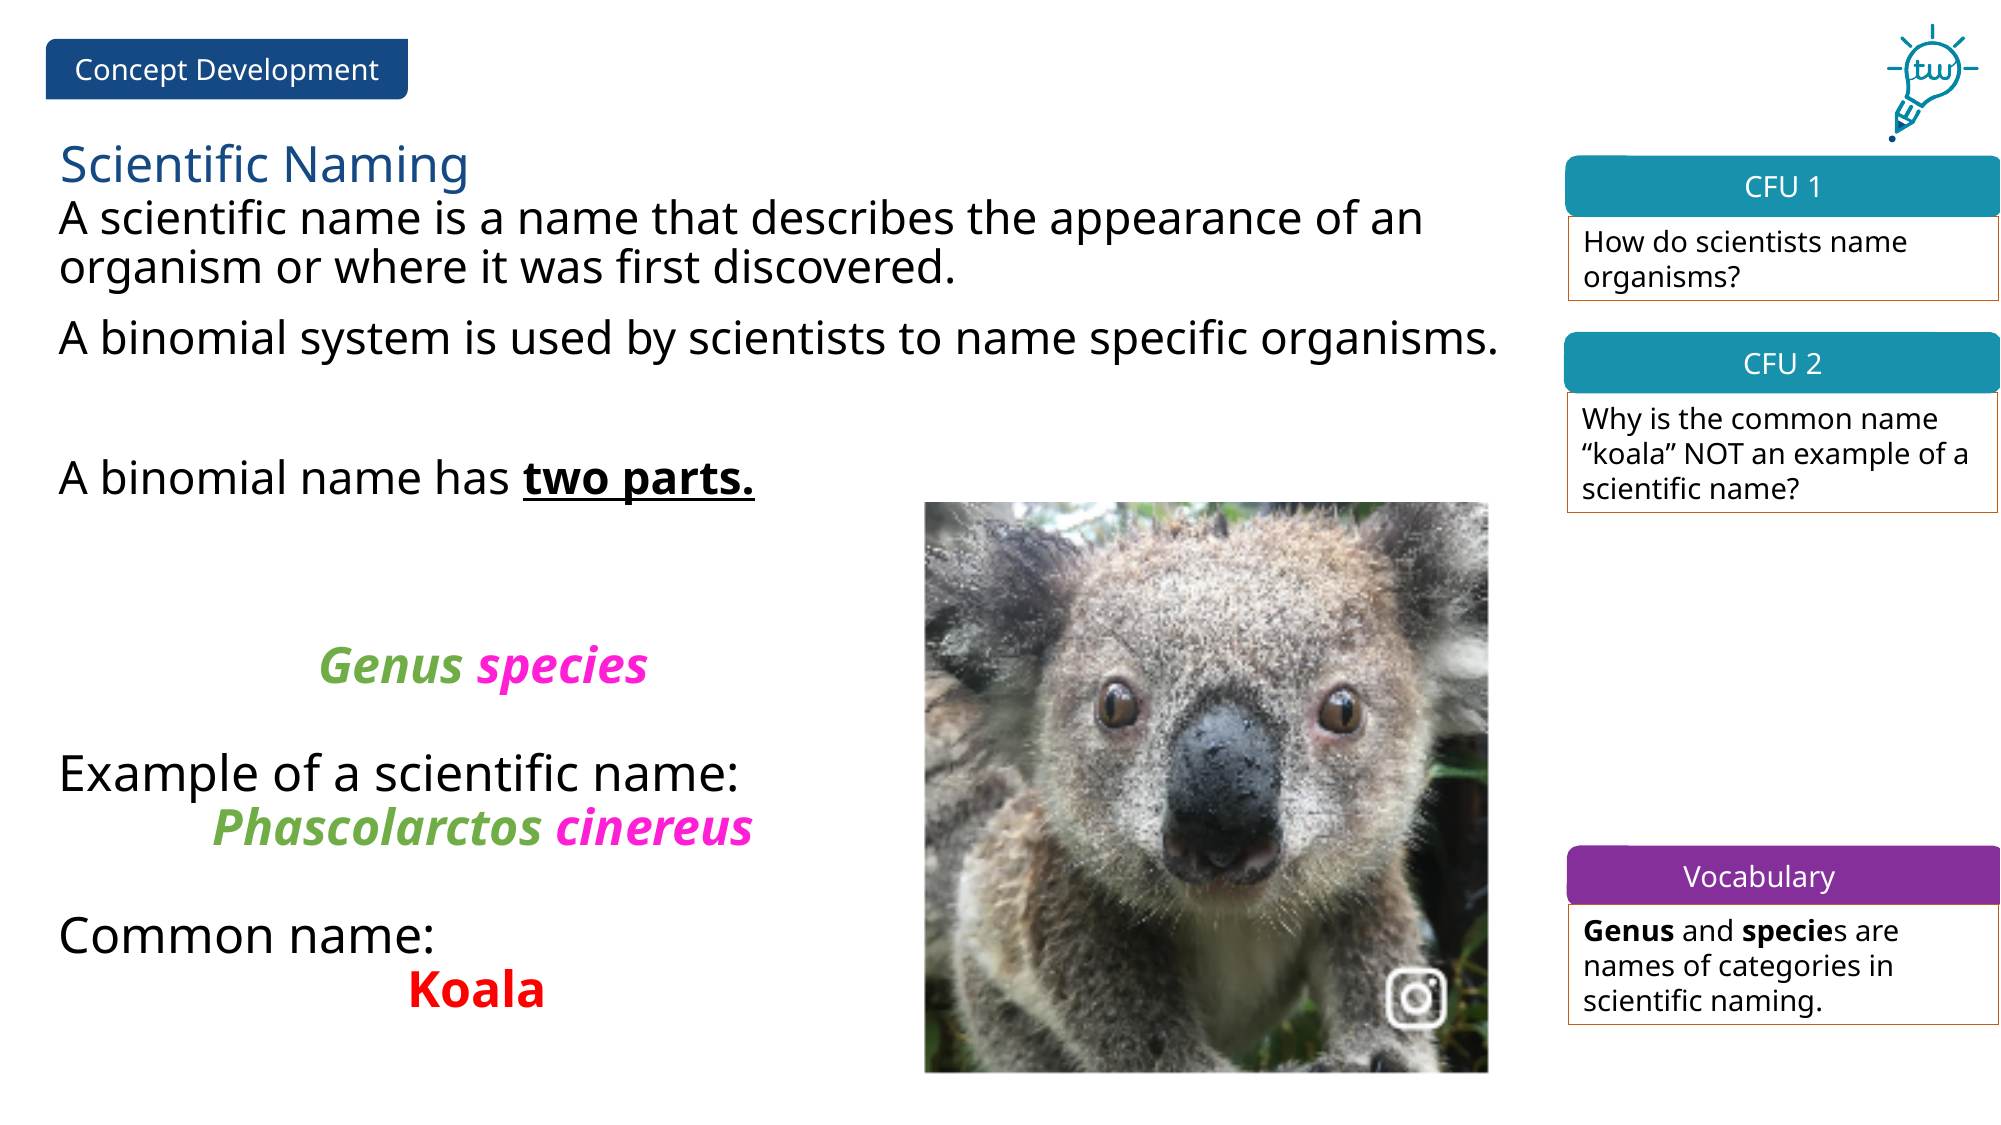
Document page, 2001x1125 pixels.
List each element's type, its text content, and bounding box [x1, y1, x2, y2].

text_box CFU 2 [1567, 335, 1999, 391]
list Scientific Naming [46, 132, 1930, 219]
text_box How do scientists name organisms? [1568, 216, 1999, 301]
text_box Genus and species are names of categories in scientific naming. [1568, 904, 1999, 1025]
text_box Genus species Example of a scientific name: Phascolarctos cinereus Common name: Koala [43, 632, 923, 1069]
text_box Why is the common name “koala” NOT an example of a scientific name? [1567, 392, 1998, 513]
picture [923, 502, 1494, 1084]
picture [1883, 19, 1981, 145]
text_box Vocabulary [1569, 848, 2000, 904]
text_box CFU 1 [1568, 158, 2000, 214]
list A scientific name is a name that describes the appearance of an organism or where it was first discovered. A binomial system is used by scientists to name specific organisms. A binomial name has two parts. [43, 187, 1529, 537]
